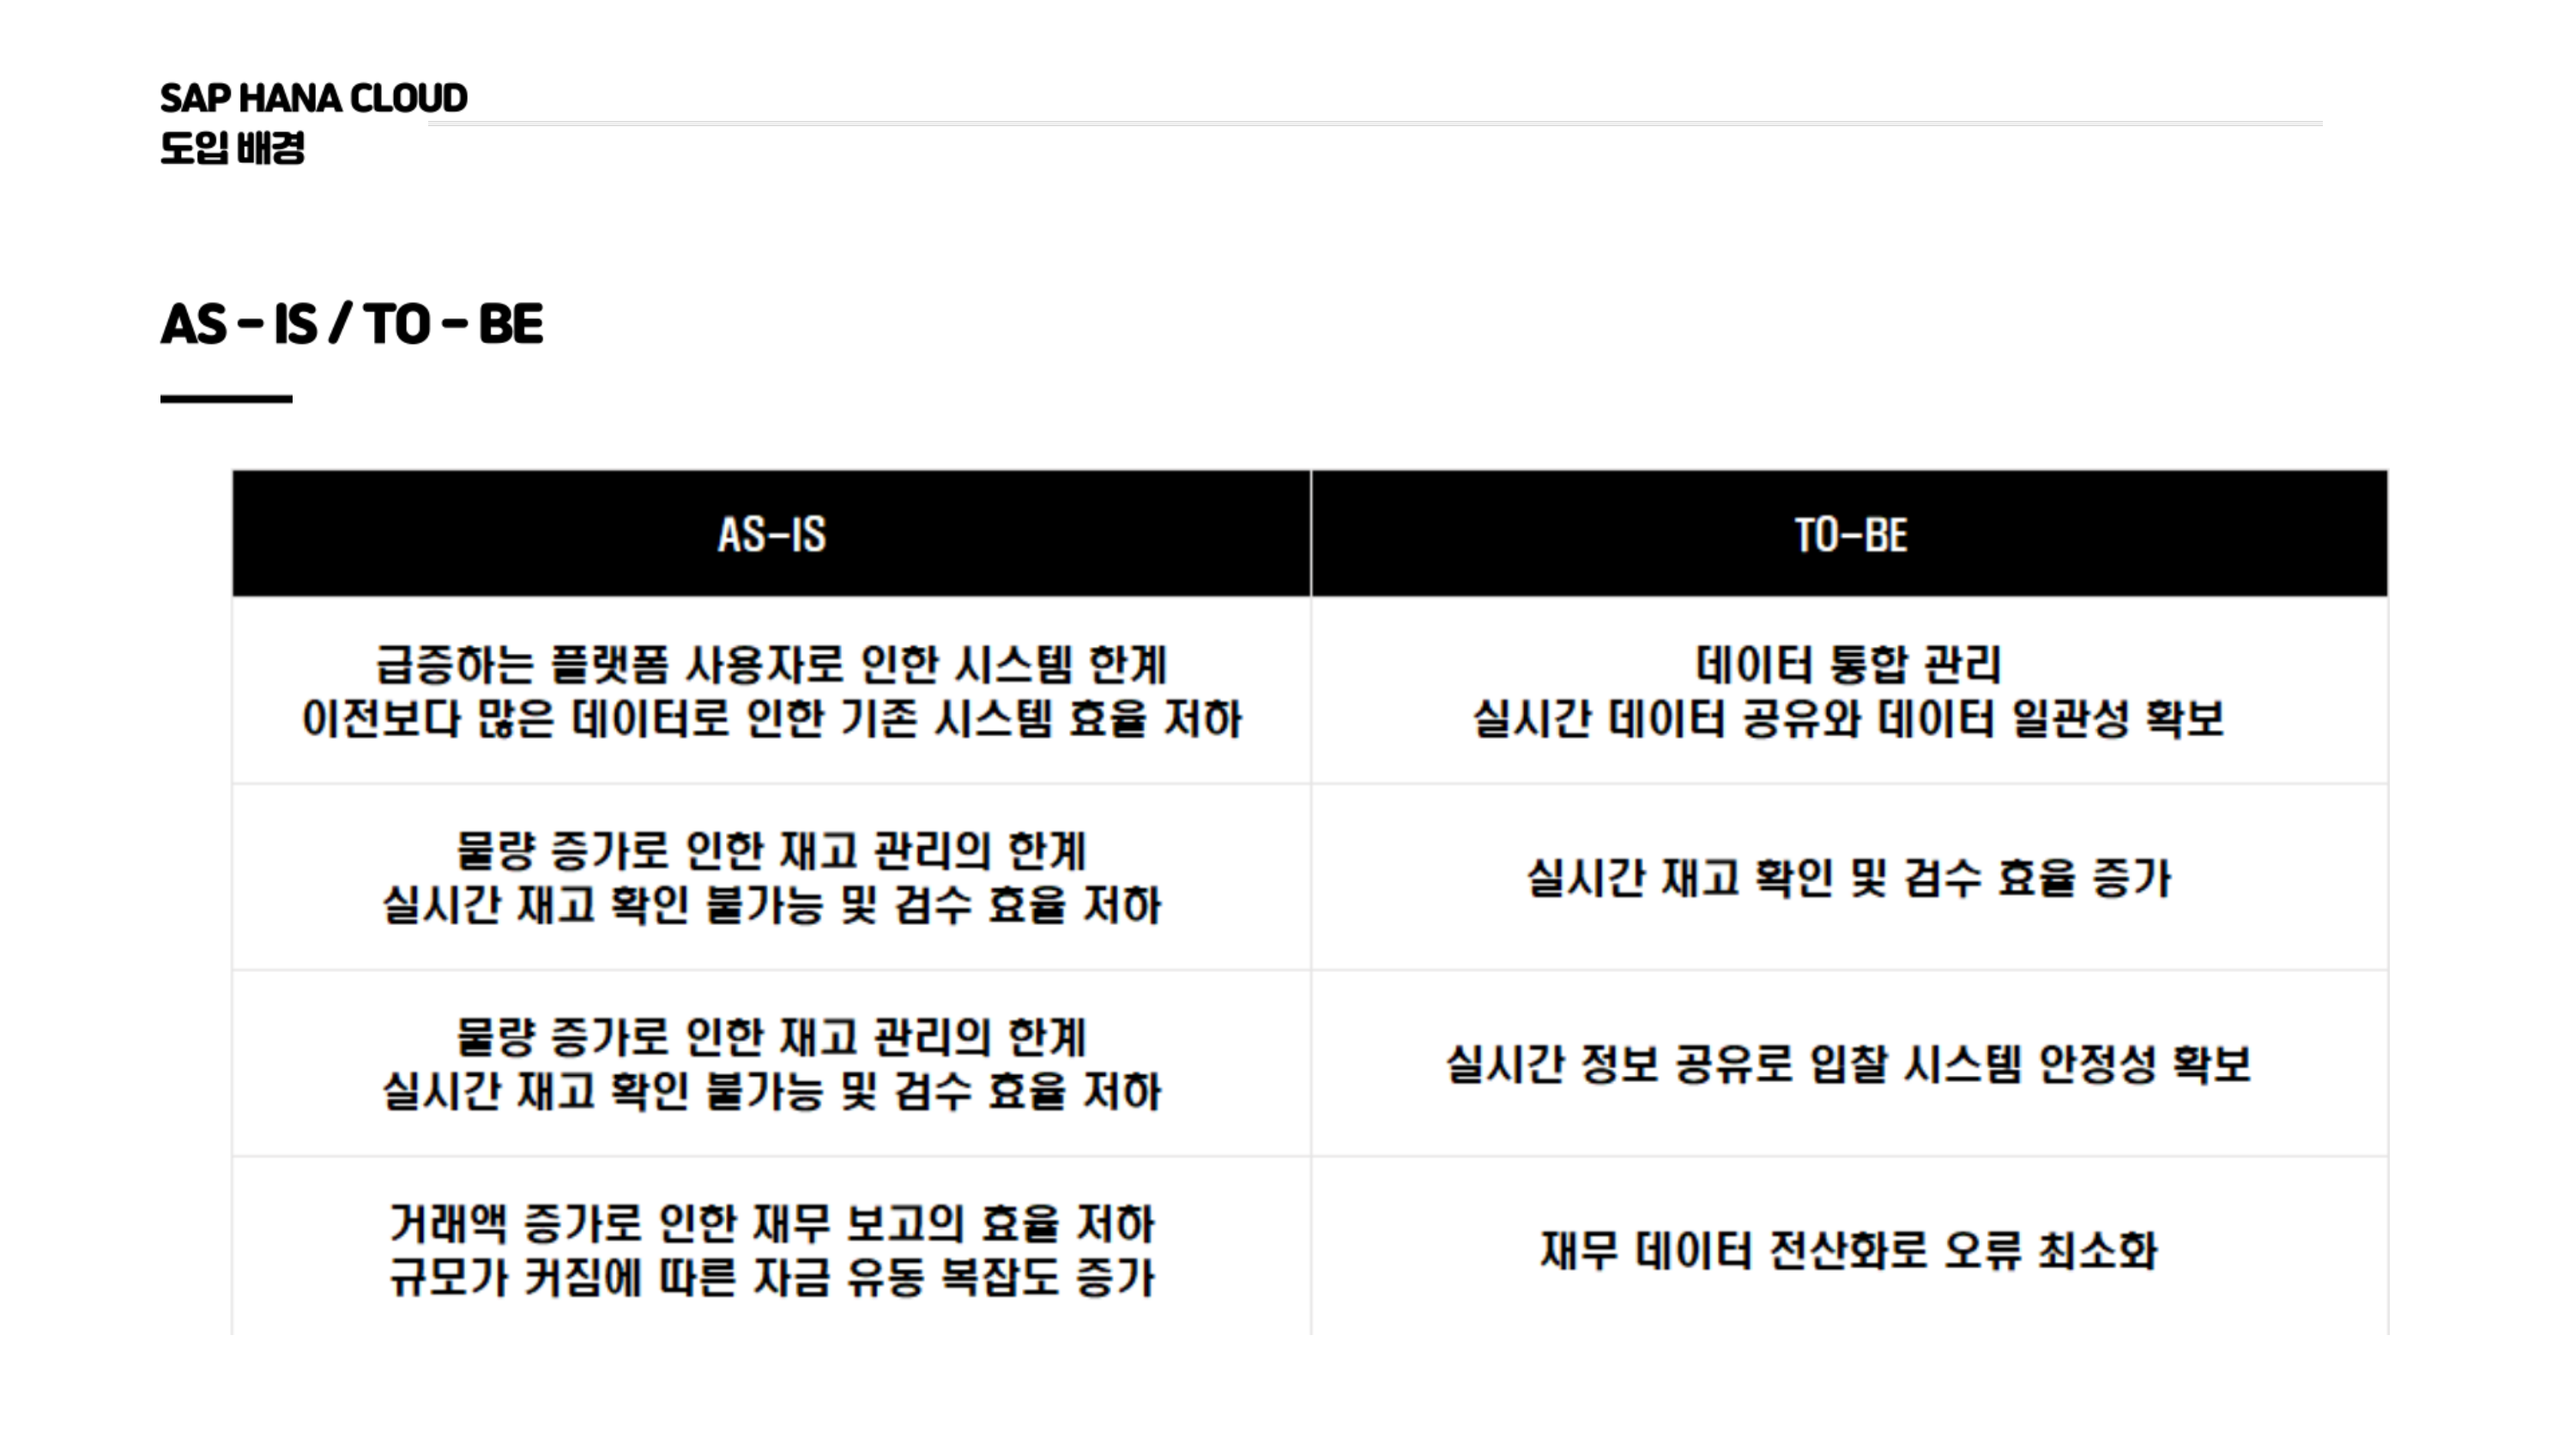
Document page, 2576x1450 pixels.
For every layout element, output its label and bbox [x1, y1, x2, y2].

text_box [160, 384, 293, 415]
picture [149, 63, 508, 258]
picture [144, 265, 596, 405]
text_box [160, 75, 2324, 176]
text_box [226, 456, 2390, 1335]
